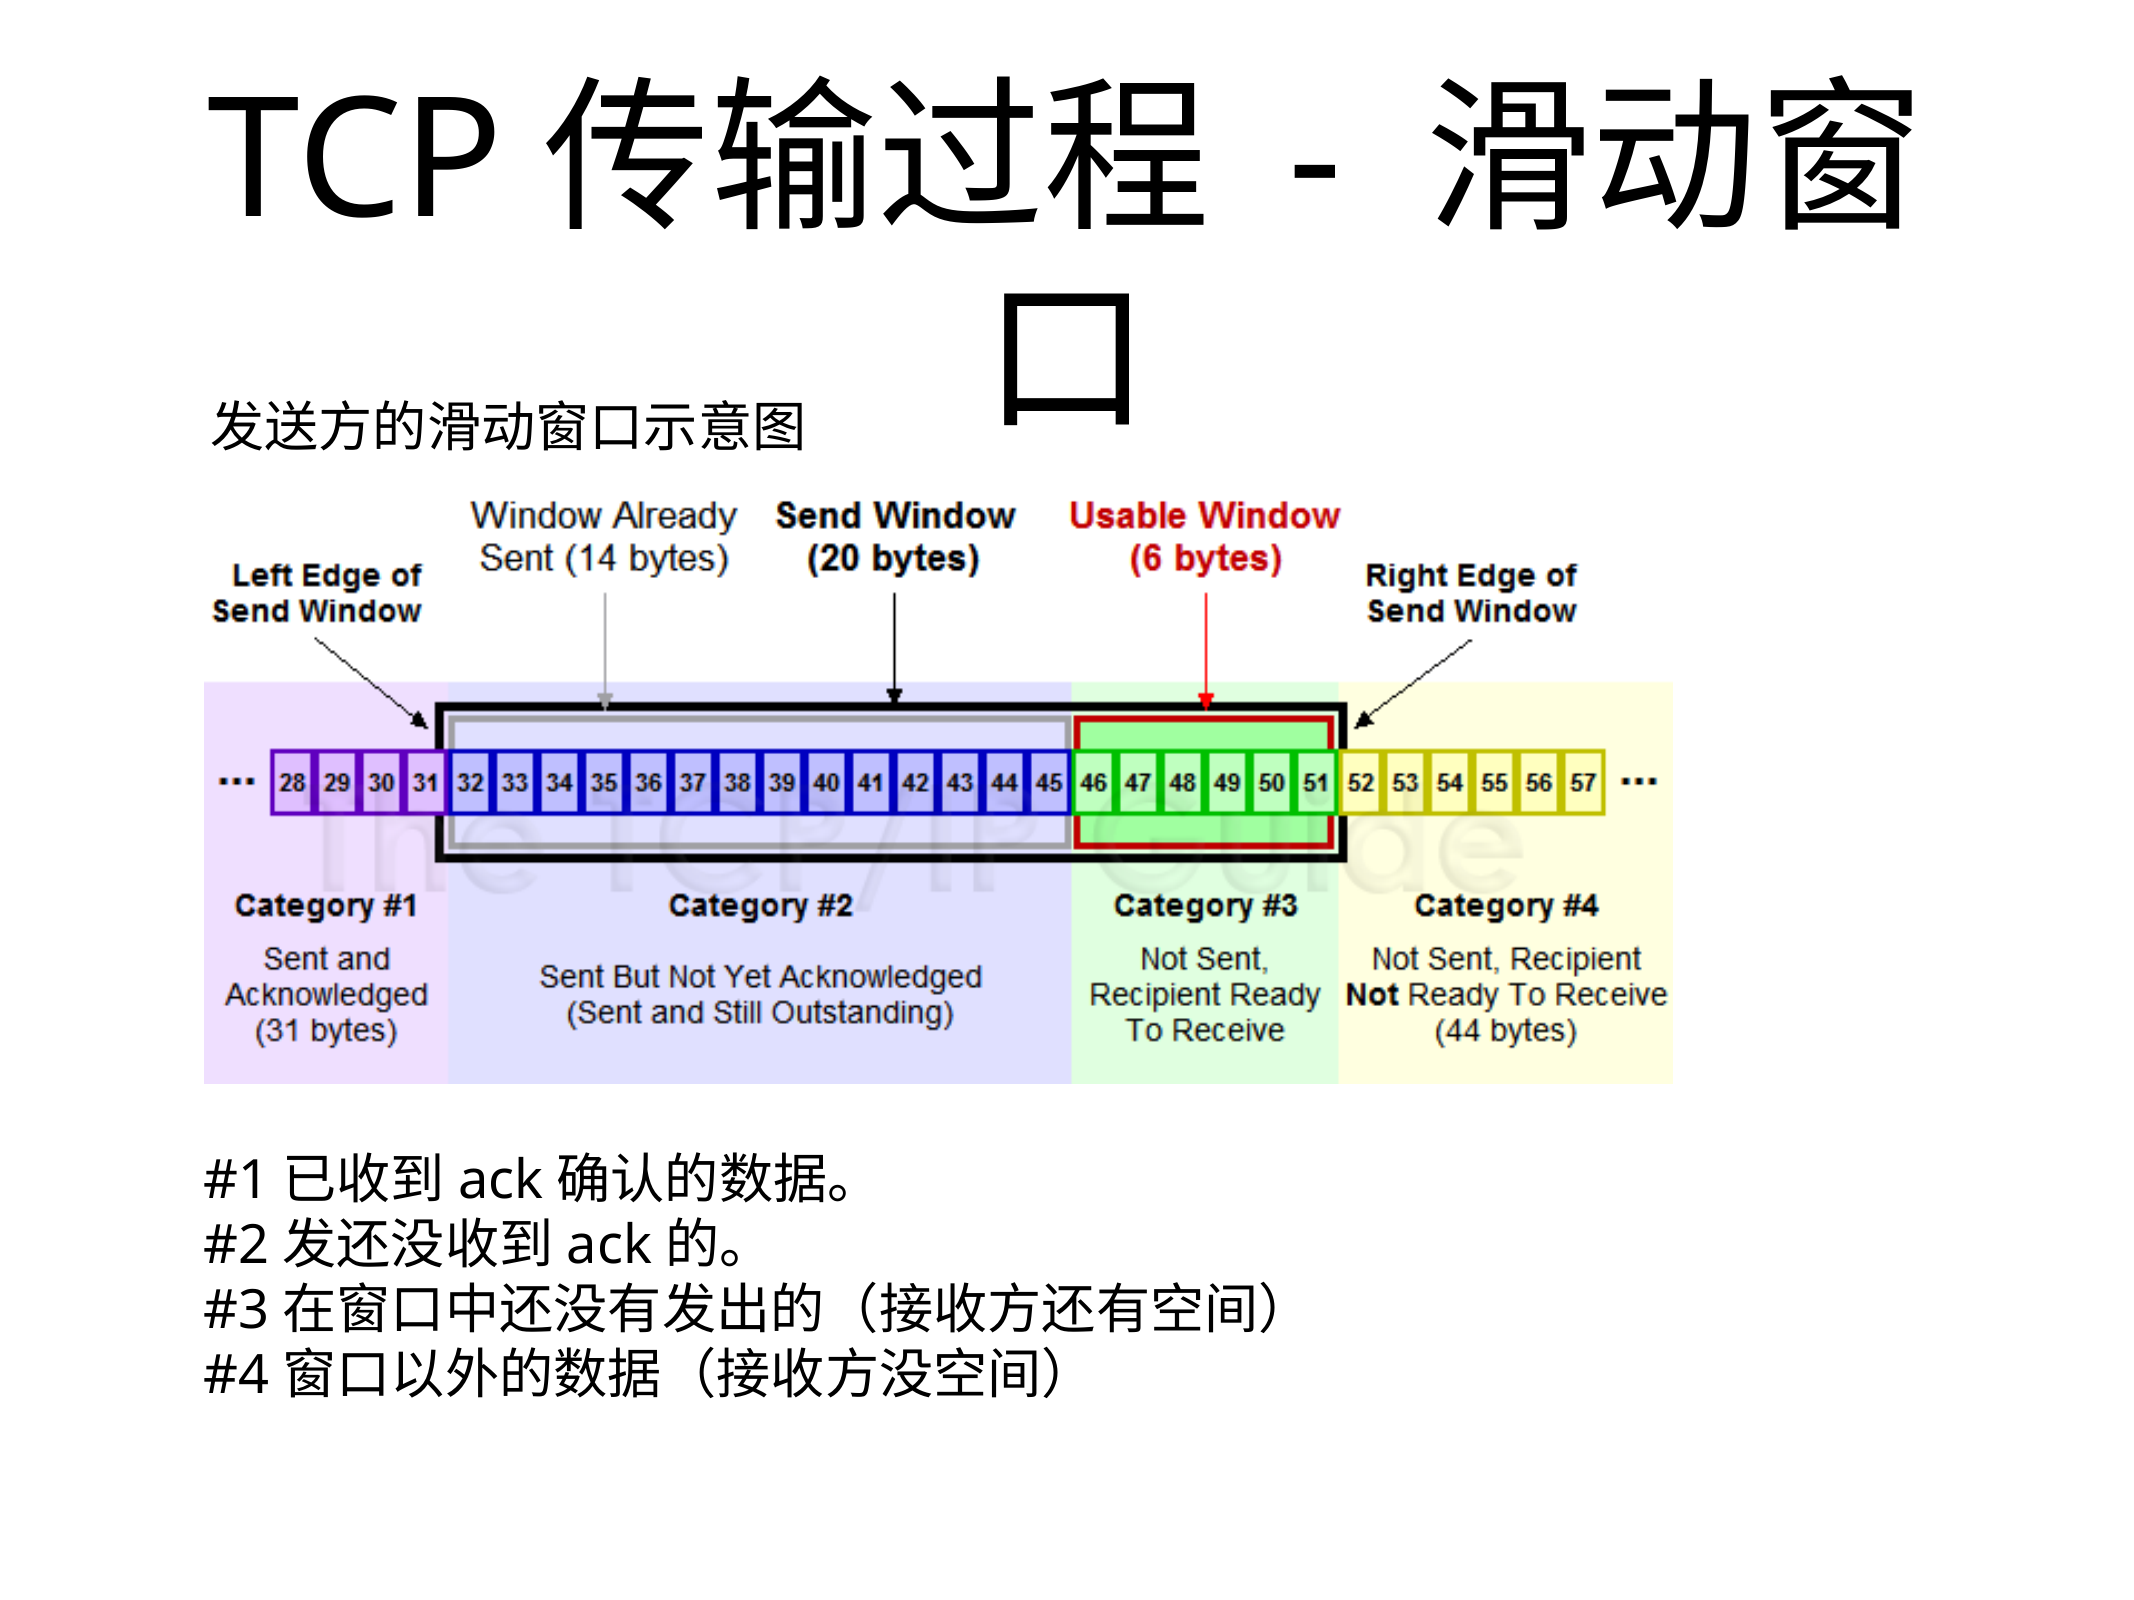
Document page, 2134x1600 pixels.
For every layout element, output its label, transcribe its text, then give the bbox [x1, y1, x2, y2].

picture [204, 482, 1674, 1084]
text_box #1已收到ack确认的数据。 #2发还没收到ack的。 #3在窗口中还没有发出的（接收方还有空间） #4窗口以外的数据（接收方没空间） [195, 1135, 1322, 1413]
text_box 发送方的滑动窗口示意图 [201, 384, 816, 466]
title TCP传输过程 - 滑动窗口 [155, 72, 1978, 428]
